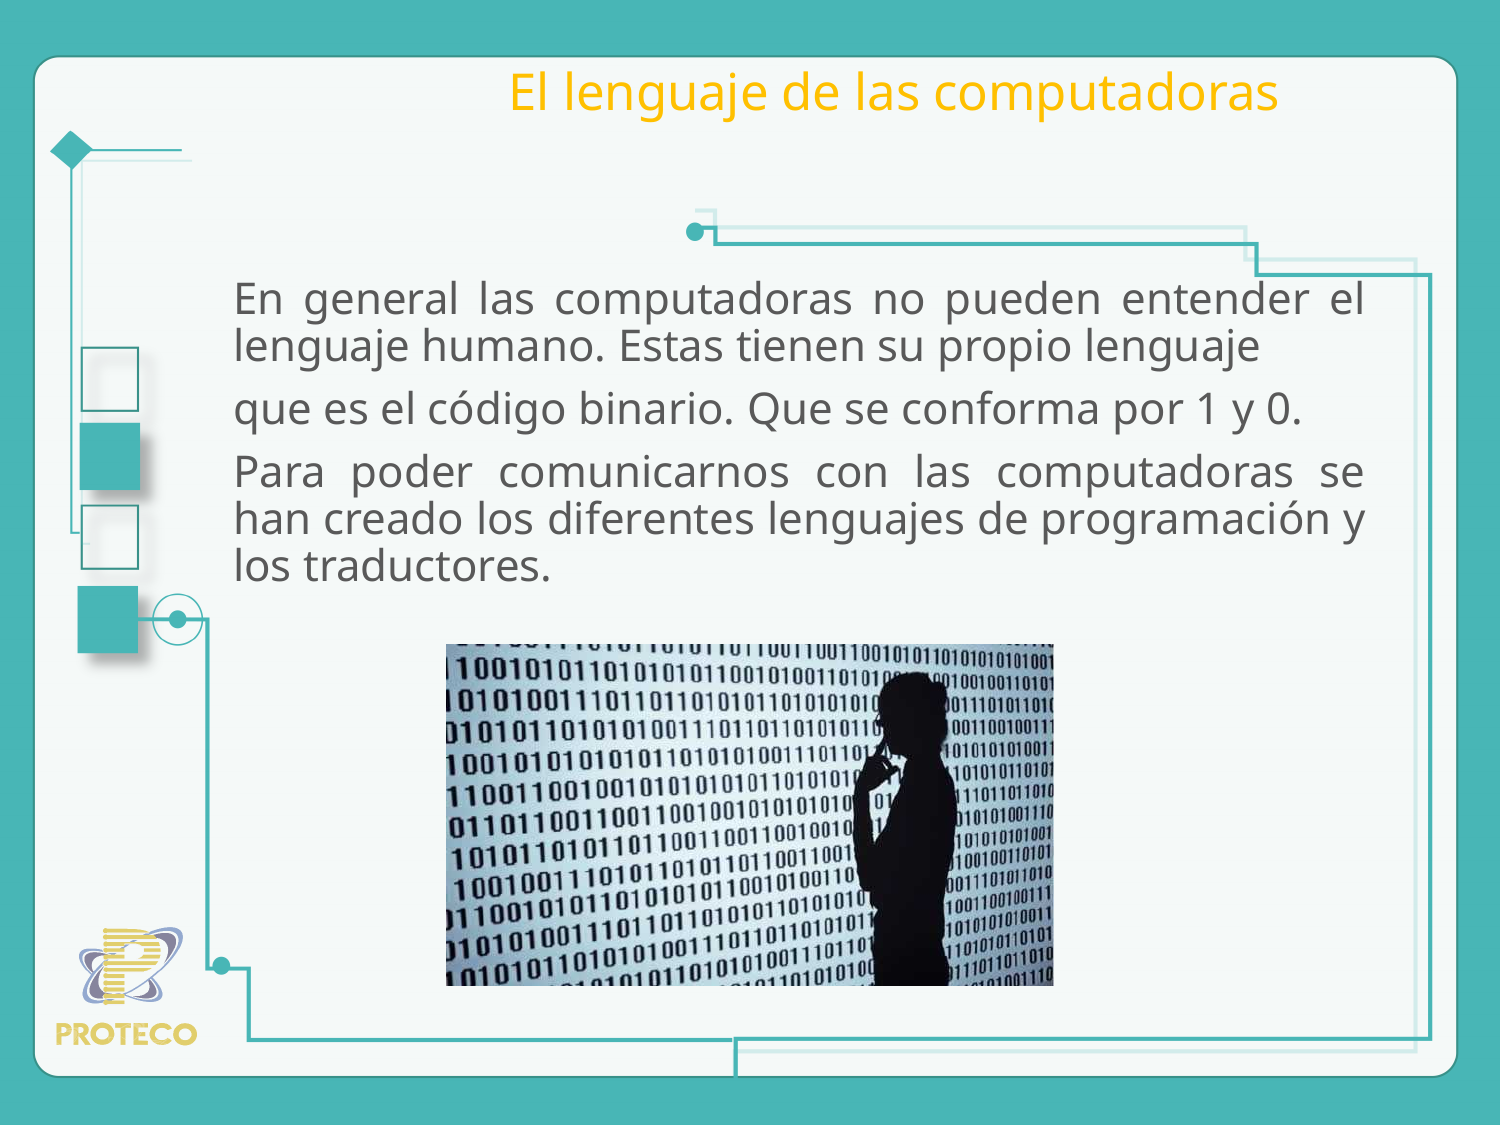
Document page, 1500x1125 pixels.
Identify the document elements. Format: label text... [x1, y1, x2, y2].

list En general las computadoras no pueden entender el lenguaje humano. Estas tienen su propio lenguaje que es el código binario. Que se conforma por 1 y 0. Para poder comunicarnos con las computadoras se han creado los diferentes lenguajes de programación y los traductores. [218, 269, 1382, 986]
picture [0, 0, 1500, 1125]
title El lenguaje de las computadoras [403, 58, 1295, 157]
